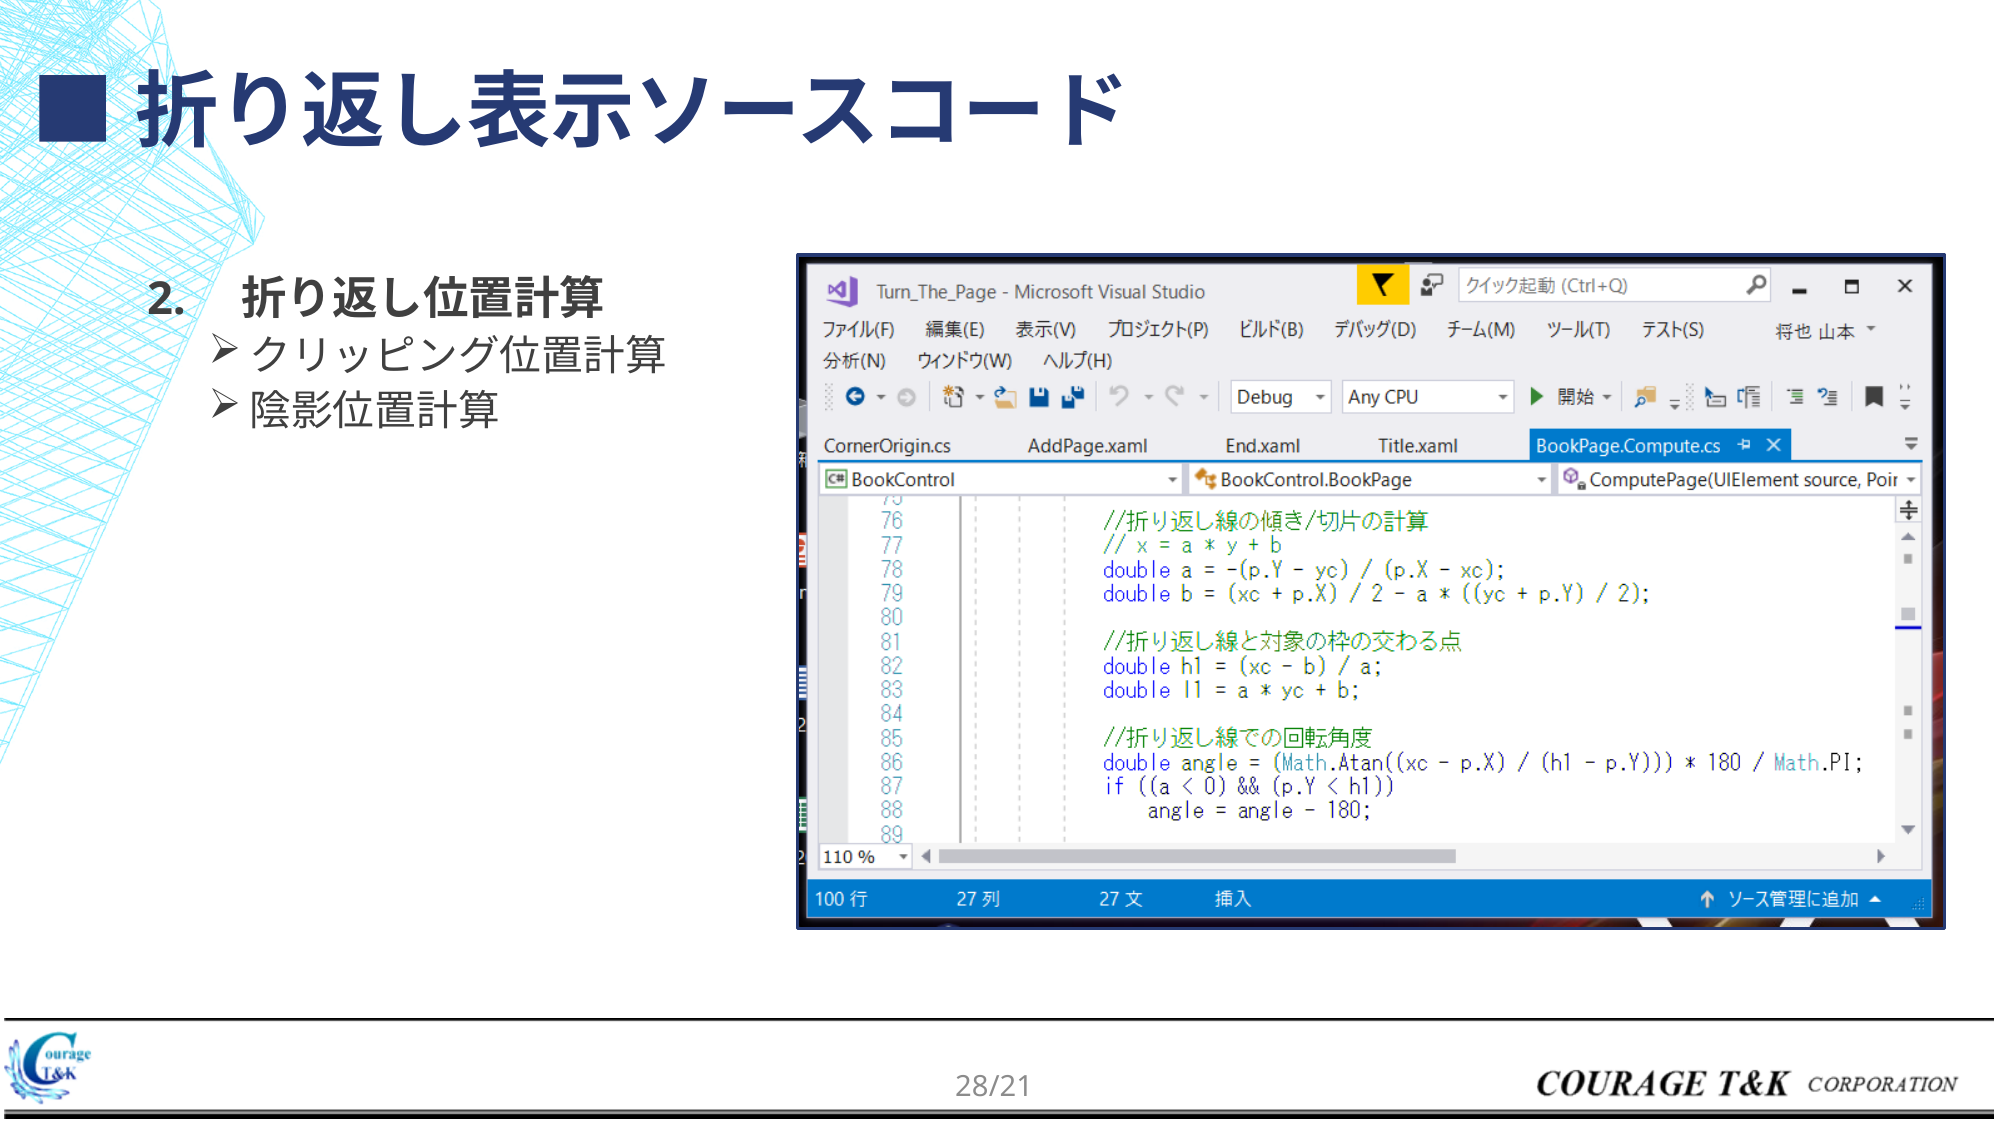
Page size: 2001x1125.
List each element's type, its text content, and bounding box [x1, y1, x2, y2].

title ■折り返し表示ソースコード [763, 41, 1336, 165]
picture [0, 0, 2001, 1125]
text_box [16, 41, 763, 165]
list 2. 折り返し位置計算 クリッピング位置計算 陰影位置計算 [132, 256, 684, 459]
slide_number 27/21 [940, 1070, 1059, 1104]
